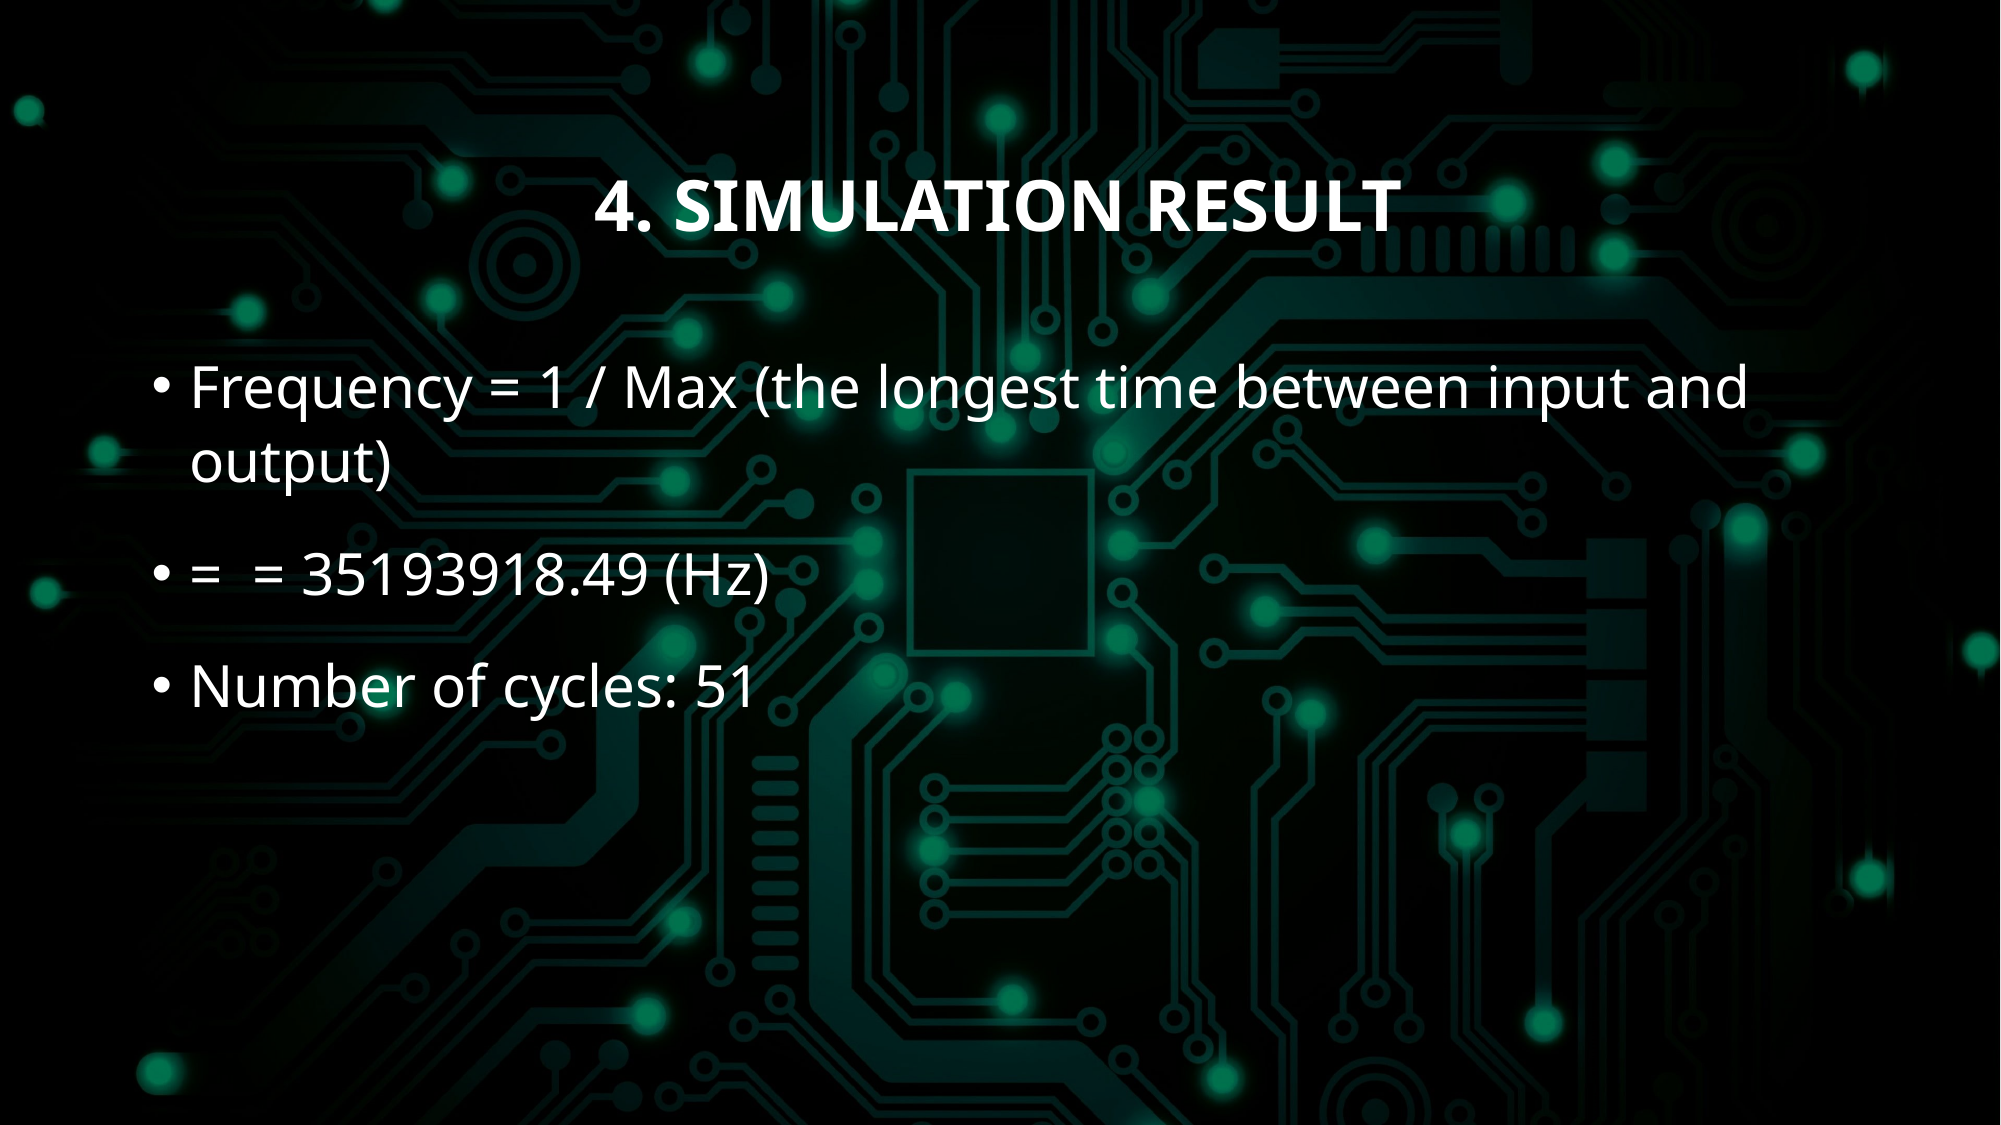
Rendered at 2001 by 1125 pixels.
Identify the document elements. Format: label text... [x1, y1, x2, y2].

picture [0, 0, 2001, 1125]
title 4. Simulation result [149, 99, 1849, 318]
